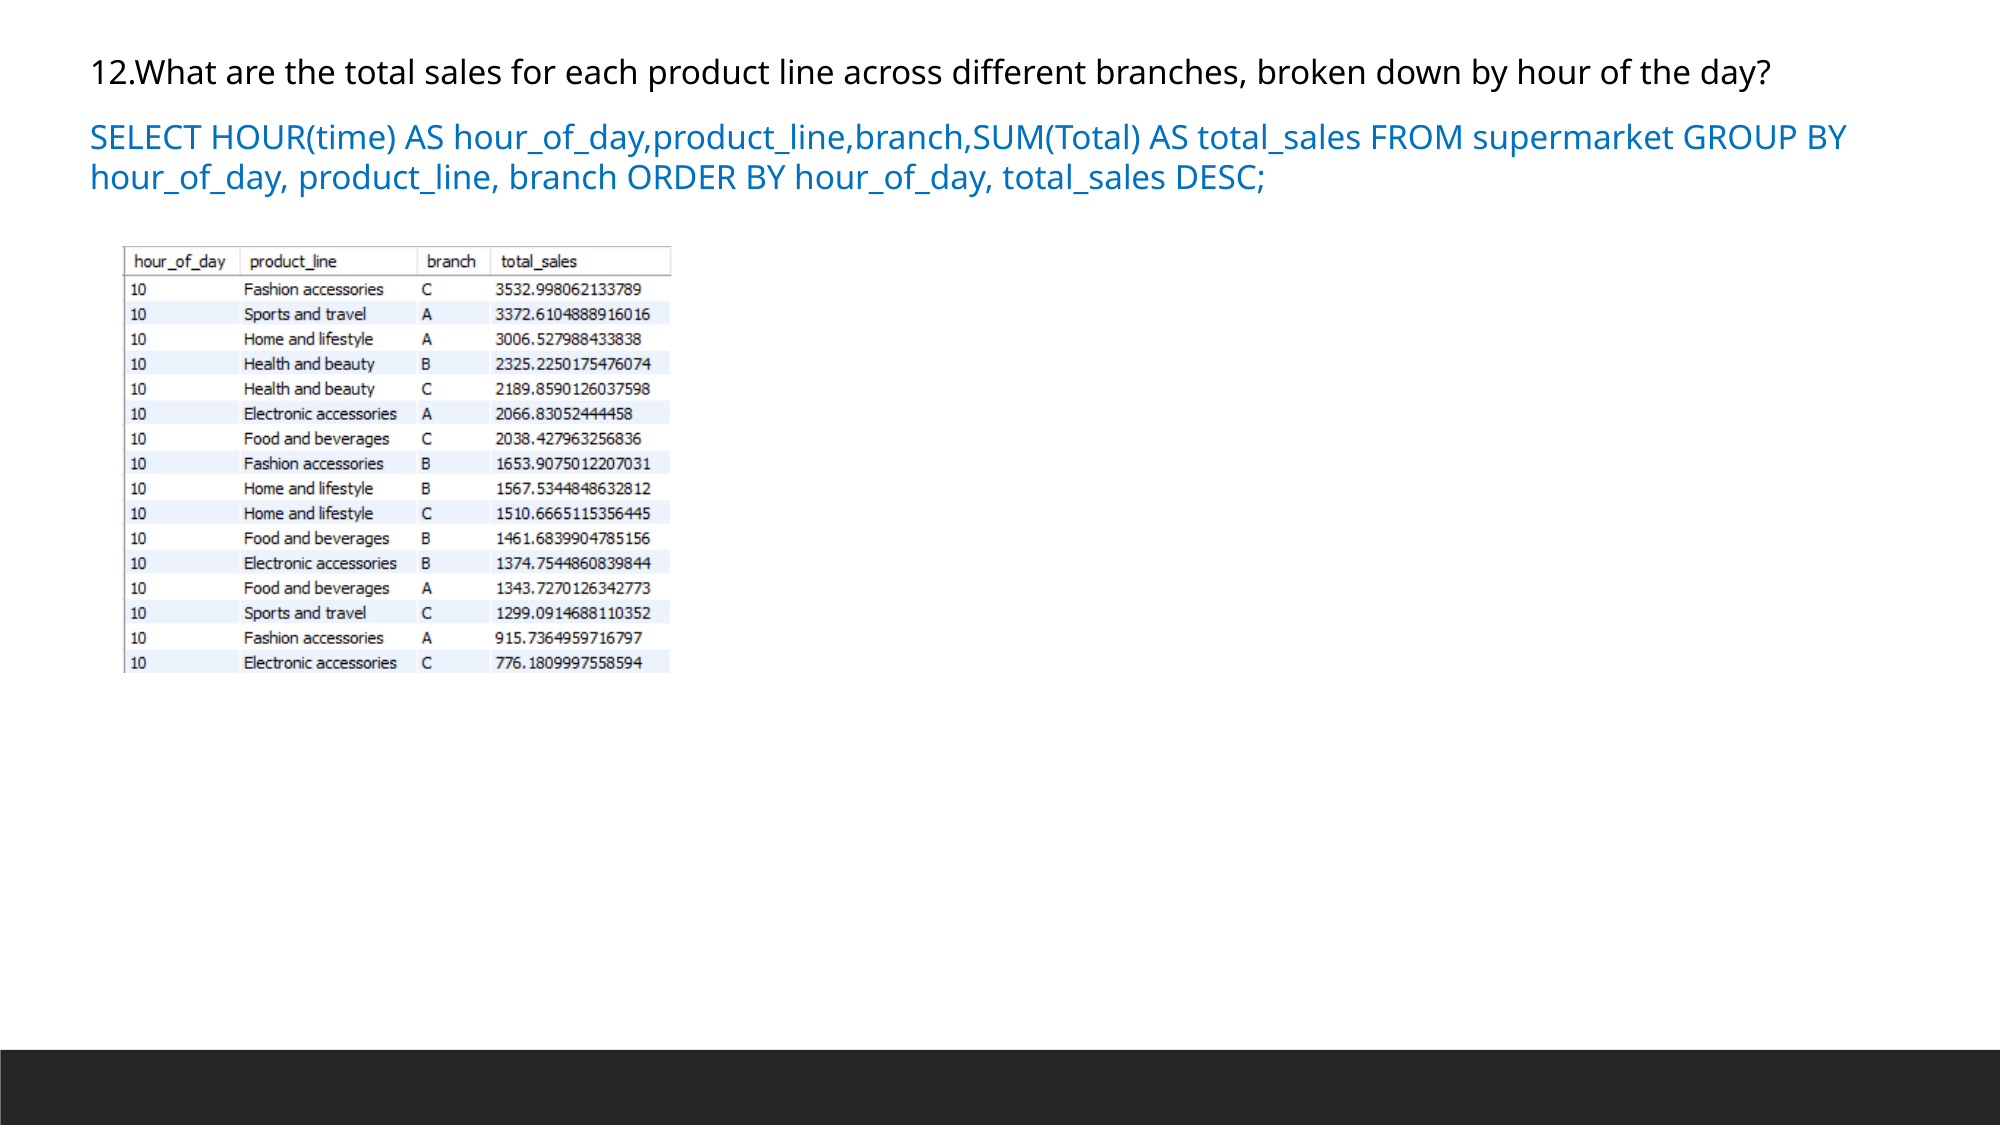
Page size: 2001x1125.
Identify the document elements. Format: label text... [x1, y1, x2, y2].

picture [121, 245, 678, 674]
text_box SELECT HOUR(time) AS hour_of_day,product_line,branch,SUM(Total) AS total_sales FROM supermarket GROUP BY hour_of_day, product_line, branch ORDER BY hour_of_day, total_sales DESC; [75, 108, 2000, 204]
text_box 12.What are the total sales for each product line across different branches, broken down by hour of the day? [74, 44, 1814, 99]
